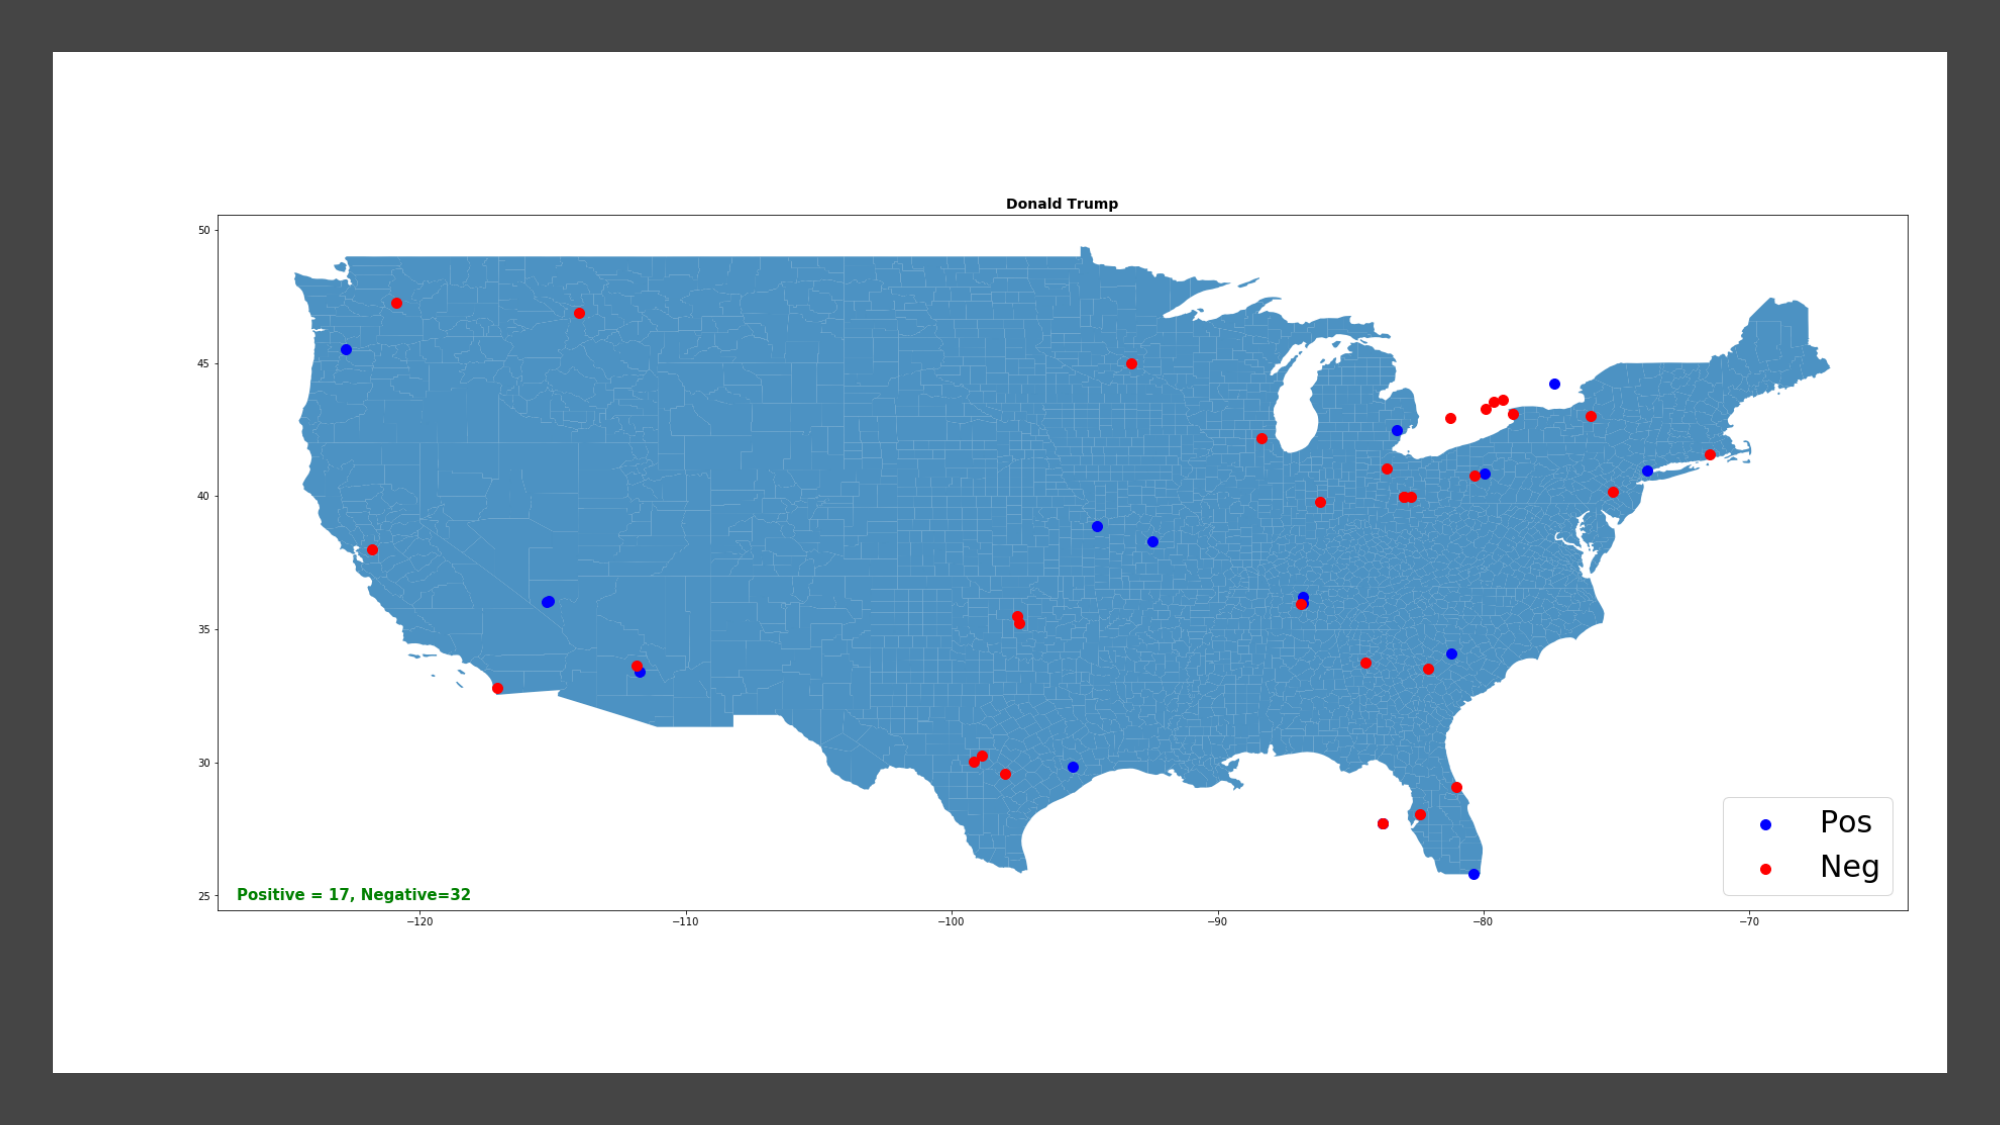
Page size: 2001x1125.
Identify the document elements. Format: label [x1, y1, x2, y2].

picture [52, 52, 1948, 1073]
